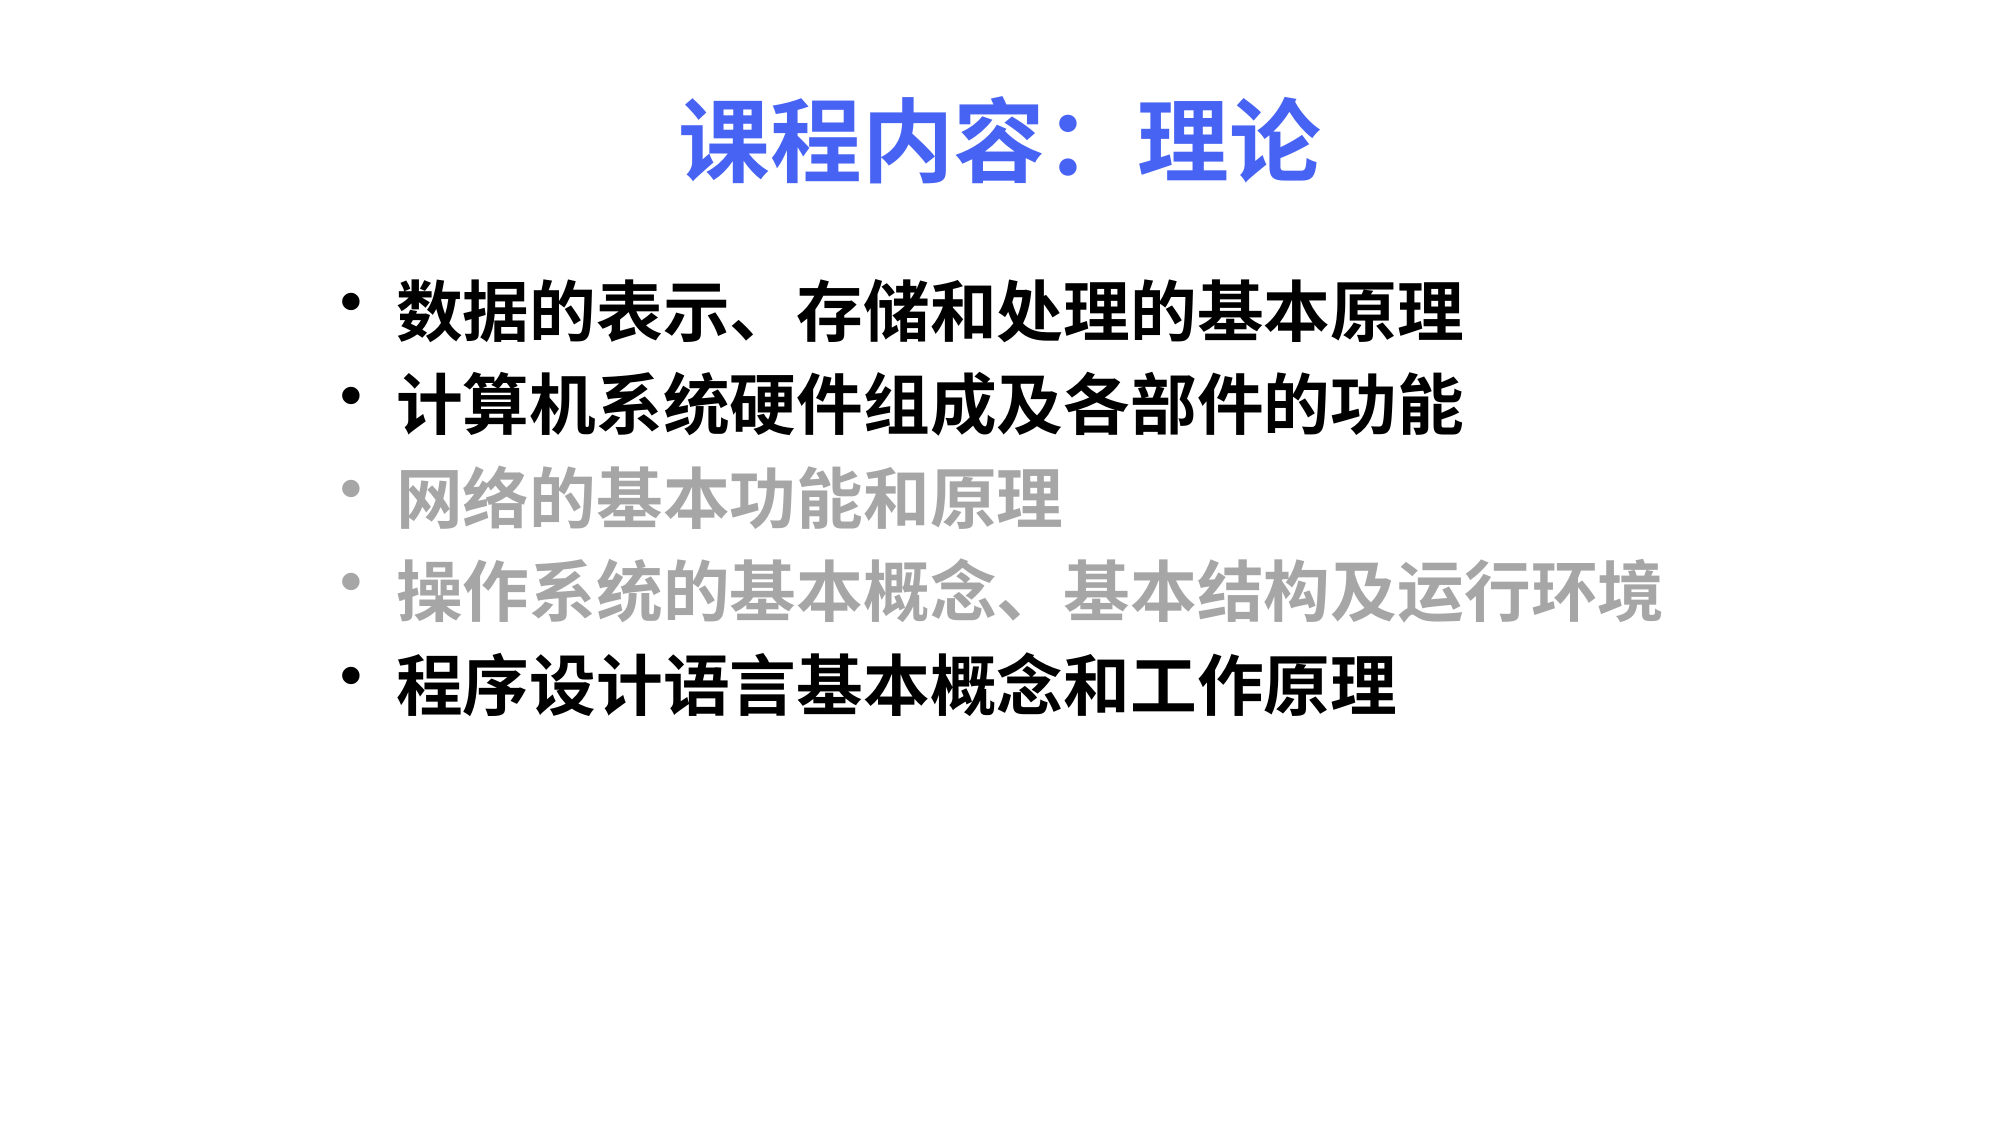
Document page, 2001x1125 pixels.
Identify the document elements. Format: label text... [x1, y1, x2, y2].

title 课程内容：理论 [99, 45, 1900, 233]
list 数据的表示、存储和处理的基本原理 计算机系统硬件组成及各部件的功能 网络的基本功能和原理 操作系统的基本概念、基本结构及运行环境 程序设计语言基本概念和工作原理 [324, 262, 1700, 1005]
